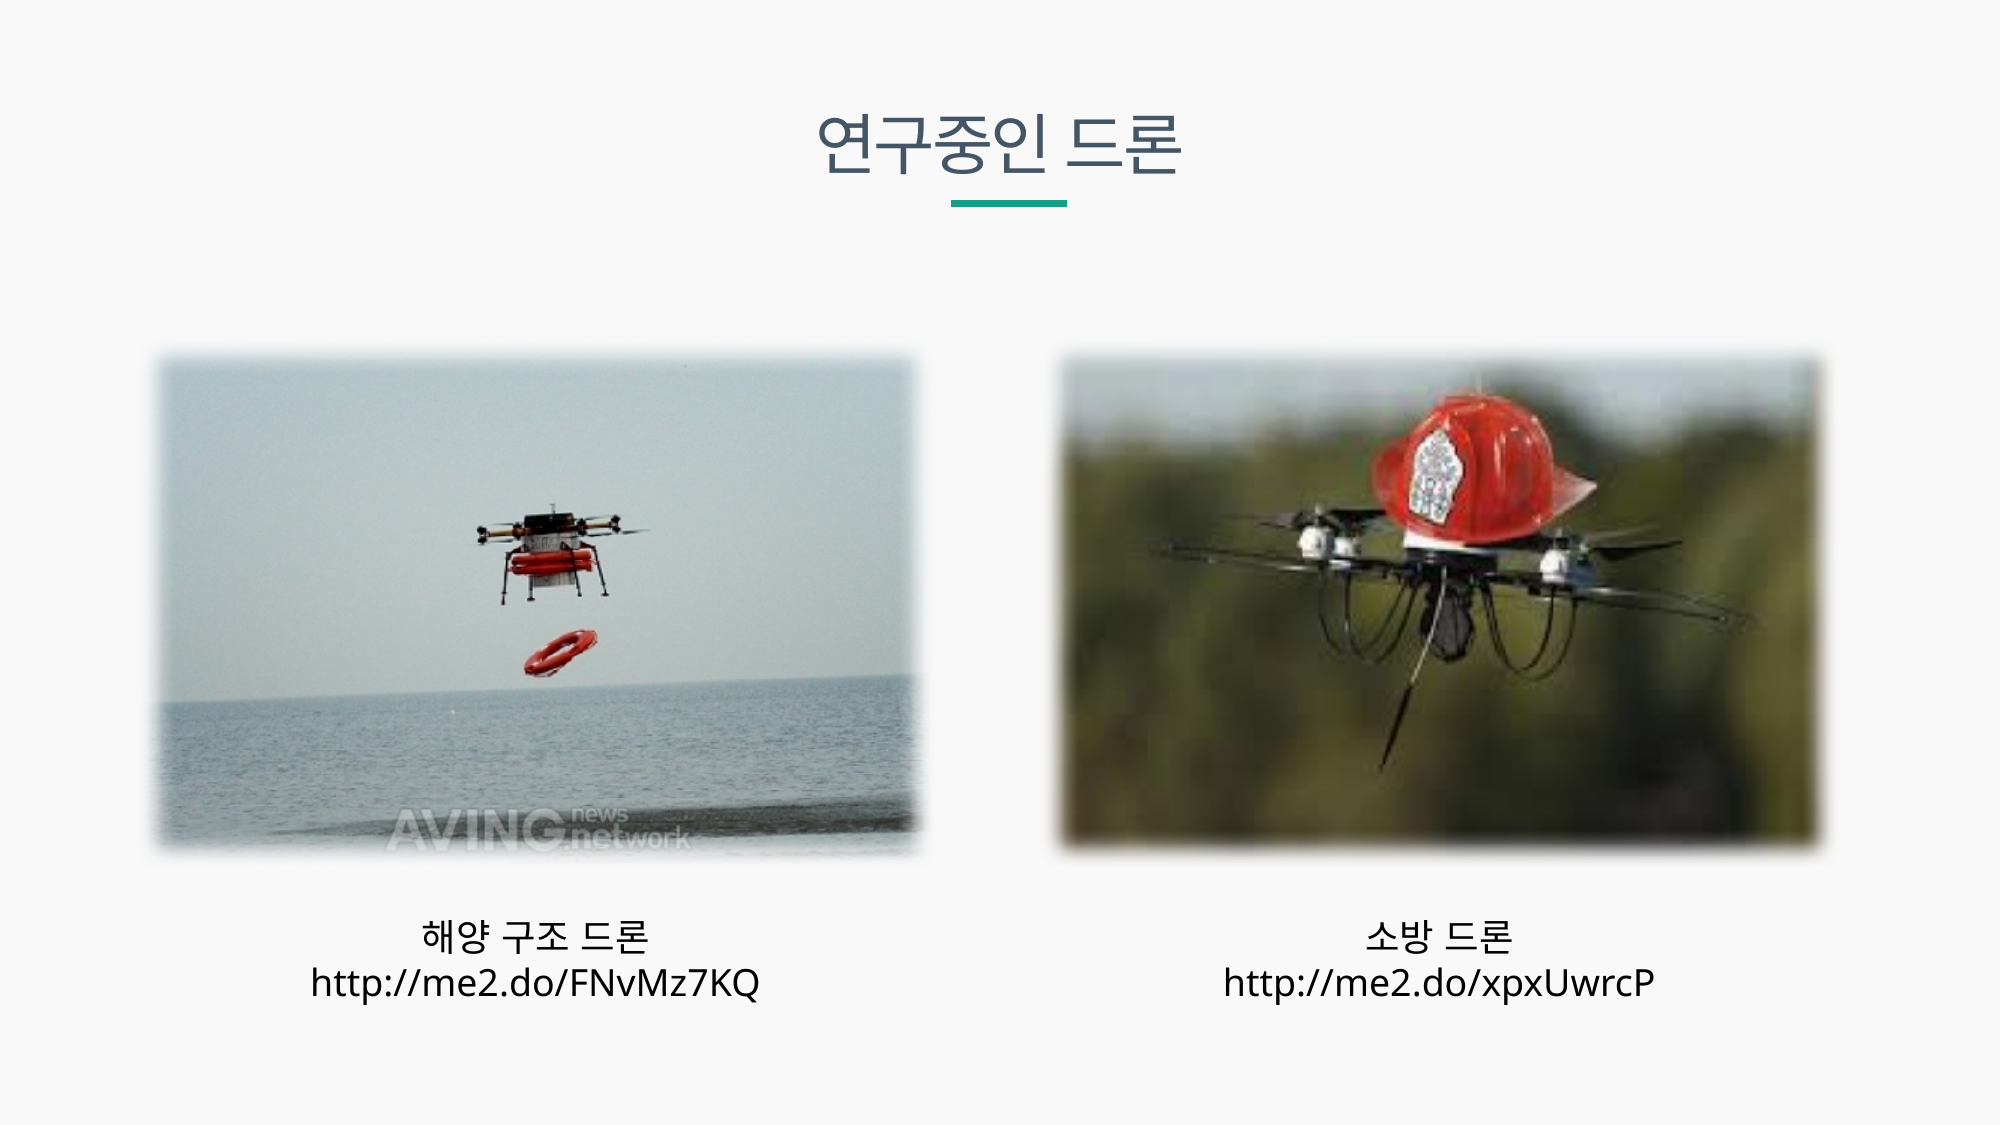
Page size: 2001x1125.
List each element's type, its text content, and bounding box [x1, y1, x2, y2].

text_box 해양 구조 드론 http://me2.do/FNvMz7KQ [295, 906, 776, 1012]
picture [136, 336, 935, 868]
picture [1040, 336, 1839, 868]
text_box 연구중인 드론 [703, 95, 1297, 191]
text_box 소방 드론 http://me2.do/xpxUwrcP [1208, 906, 1671, 1012]
